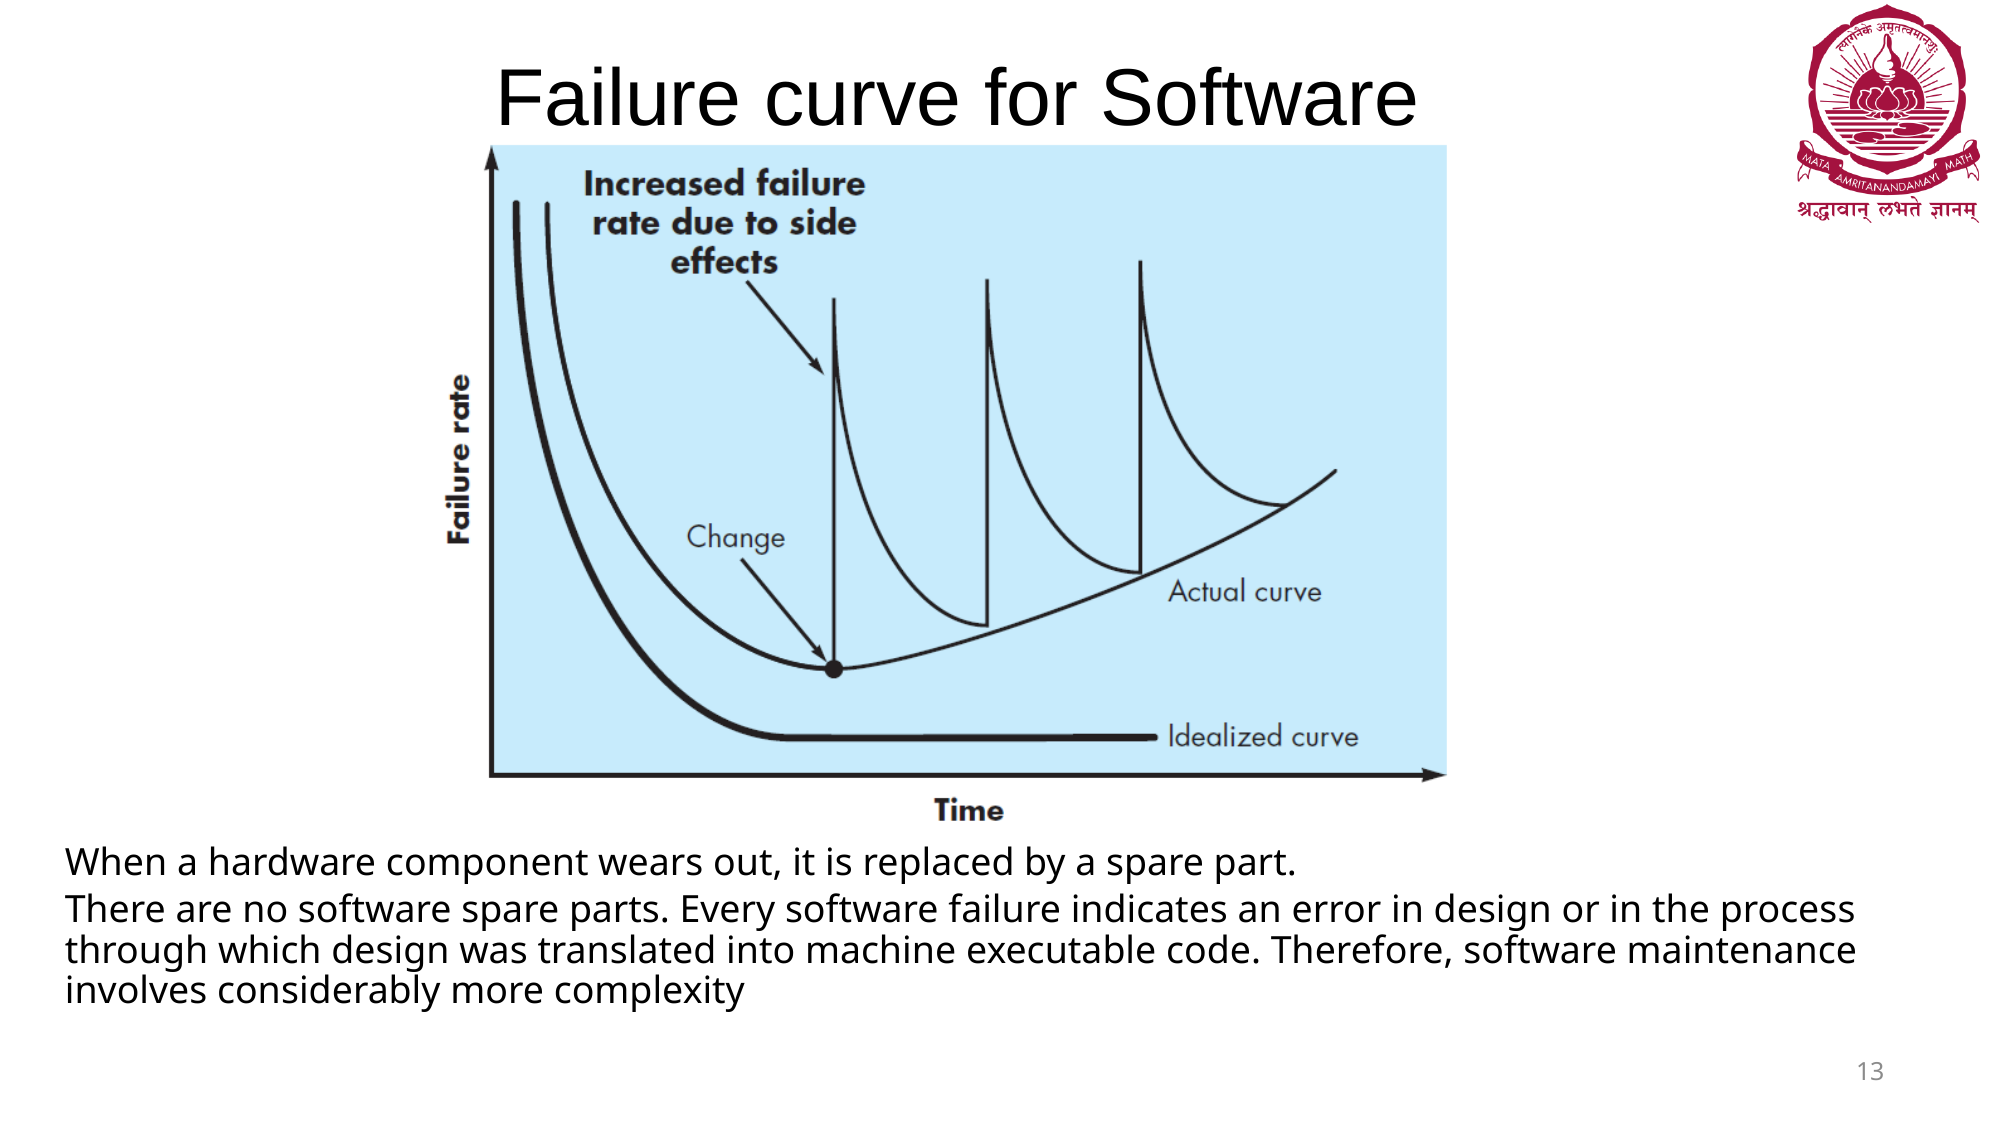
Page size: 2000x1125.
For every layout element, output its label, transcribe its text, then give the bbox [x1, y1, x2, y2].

picture [430, 125, 1487, 836]
text_box When a hardware component wears out, it is replaced by a spare part. There are no software spare parts. Every software failure indicates an error in design or in the process through which design was translated into machine executable code. Therefore, software maintenance involves considerably more complexity [49, 835, 1933, 1065]
title Failure curve for Software [83, 37, 1833, 150]
picture [1776, 1, 2000, 225]
slide_number 13 [1432, 1042, 1900, 1103]
